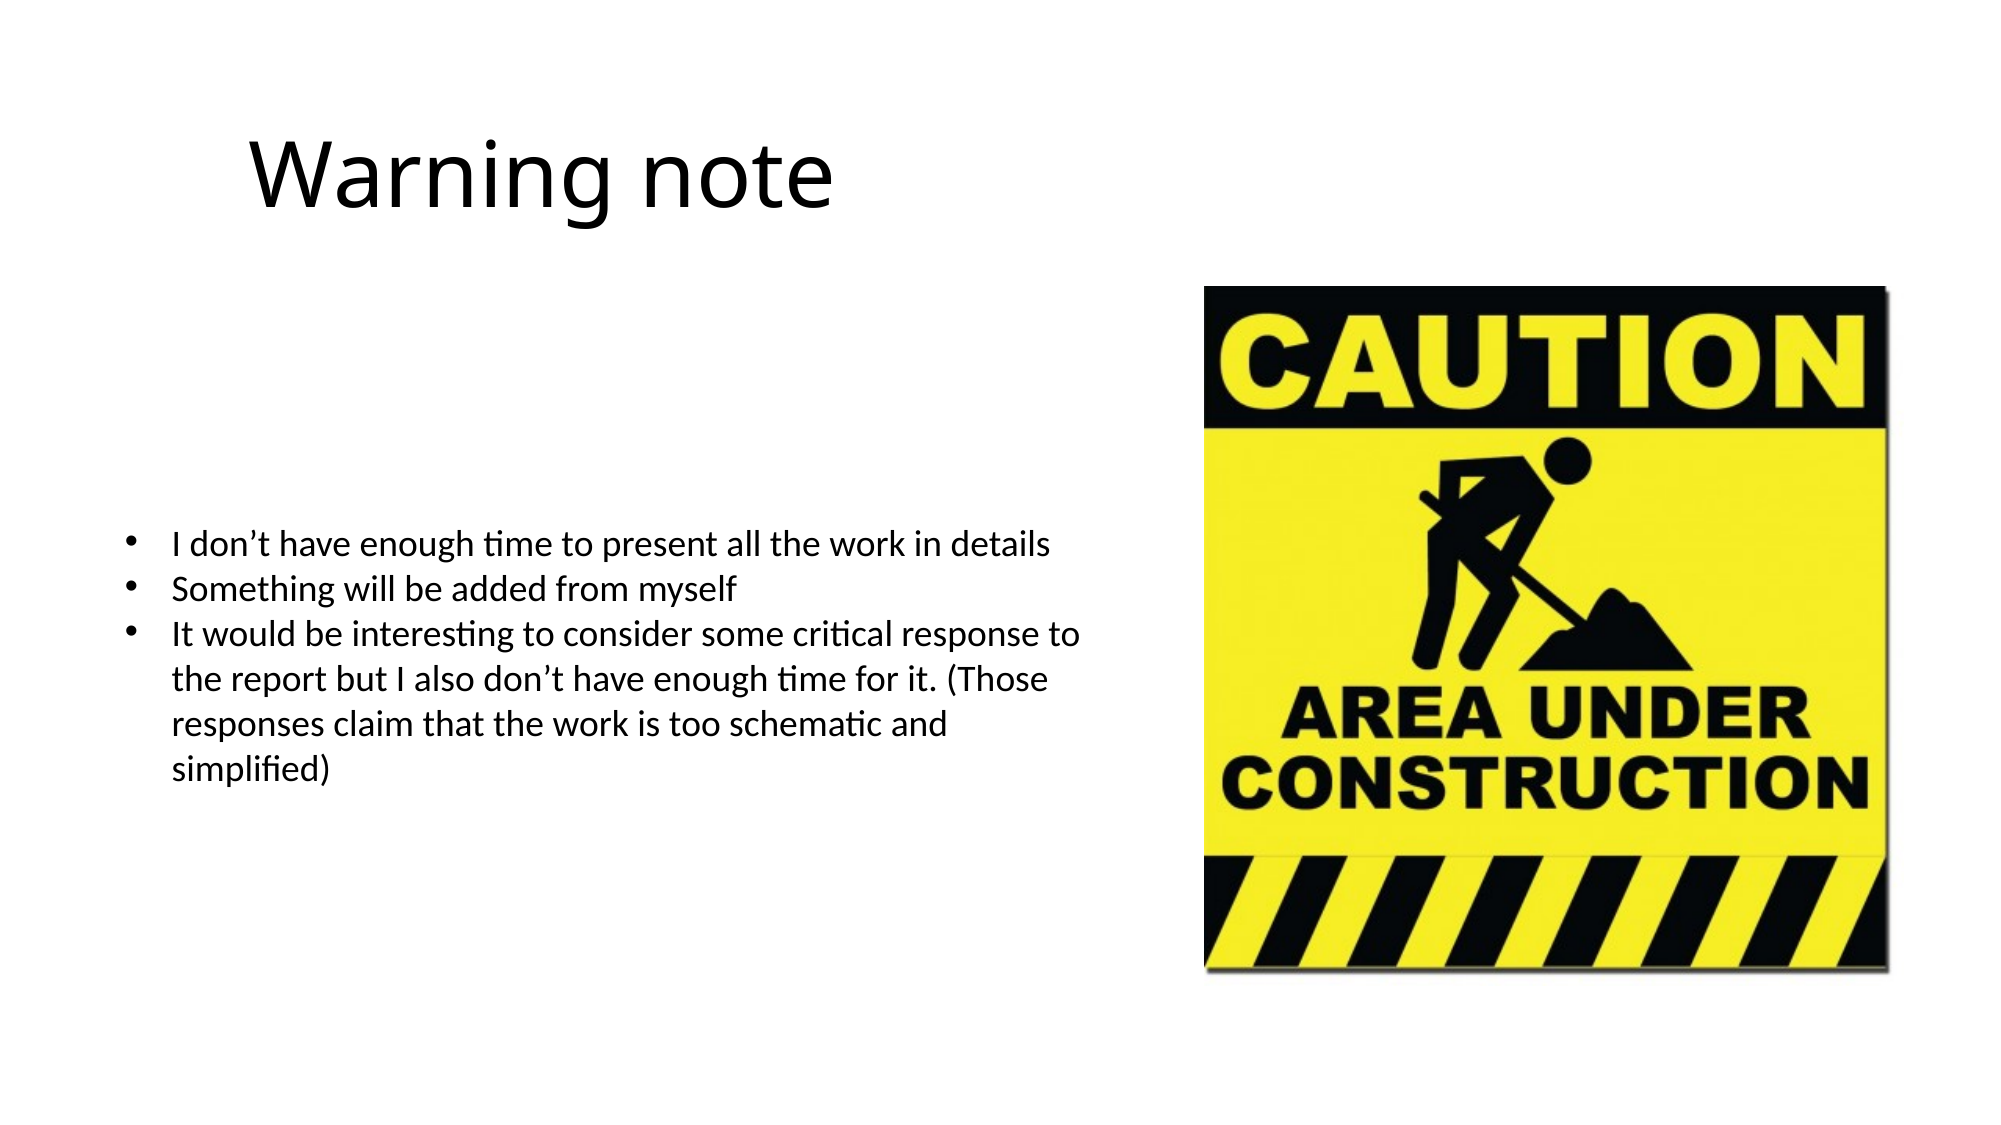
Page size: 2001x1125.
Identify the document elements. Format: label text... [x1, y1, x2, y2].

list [1204, 286, 1904, 986]
text_box I don’t have enough time to present all the work in details Something will be added from myself It would be interesting to consider some critical response to the report but I also don’t have enough time for it. (Those responses claim that the work is too schematic and simplified) [110, 511, 1110, 796]
title Warning note [233, 69, 1959, 287]
